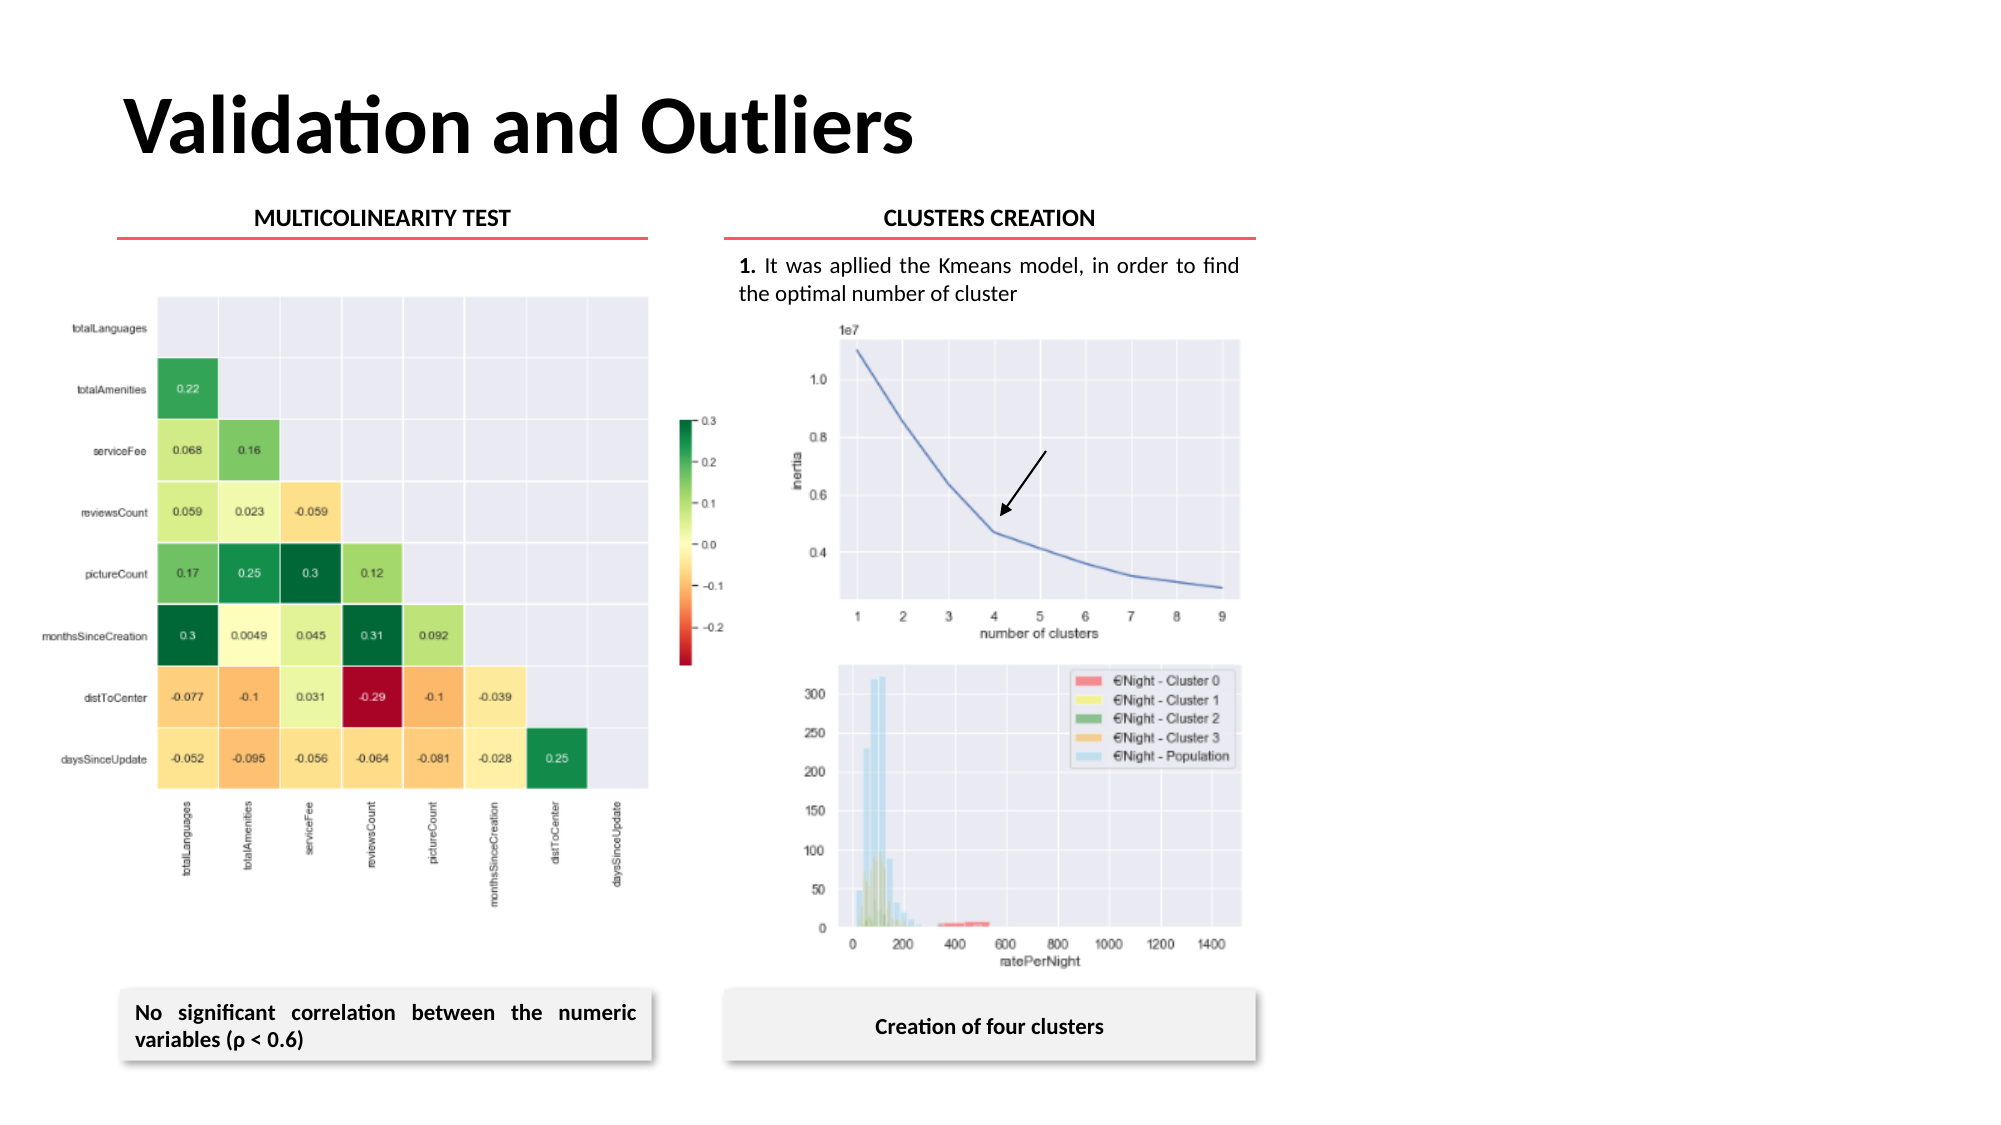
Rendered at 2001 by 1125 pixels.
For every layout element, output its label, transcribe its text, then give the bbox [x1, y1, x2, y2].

text_box No significant correlation between the numeric variables (ρ < 0.6) [119, 988, 653, 1062]
text_box Creation of four clusters [723, 988, 1257, 1062]
picture [788, 319, 1256, 977]
picture [41, 284, 730, 908]
text_box Validation and Outliers [108, 62, 931, 178]
text_box MULTICOLINEARITY TEST [116, 194, 649, 238]
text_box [999, 451, 1046, 517]
text_box 1. It was apllied the Kmeans model, in order to find the optimal number of cluster [724, 243, 1256, 314]
text_box CLUSTERS CREATION [723, 194, 1257, 238]
